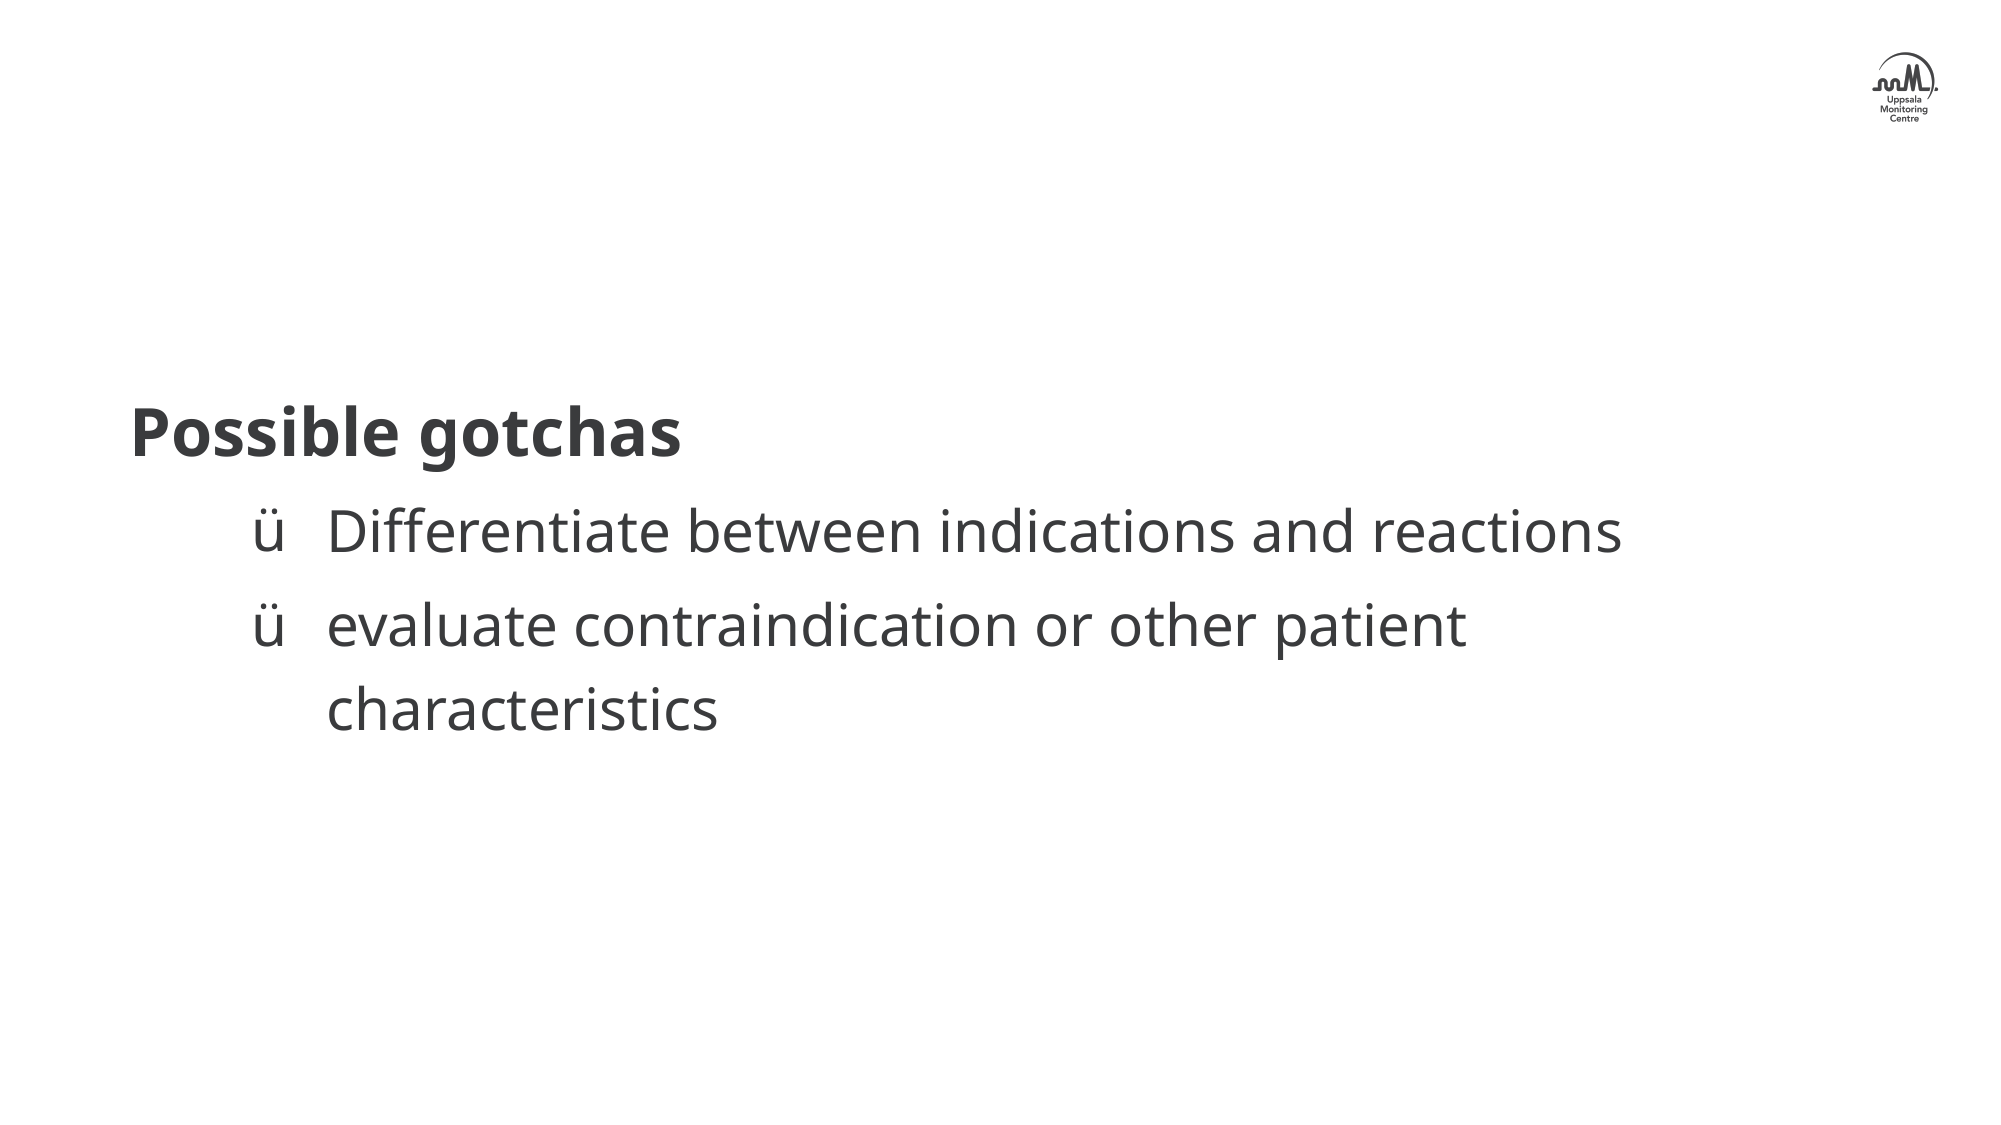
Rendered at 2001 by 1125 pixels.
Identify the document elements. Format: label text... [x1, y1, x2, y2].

text_box Possible gotchas Differentiate between indications and reactions evaluate contraindication or other patient characteristics [114, 366, 1887, 751]
picture [1846, 32, 1963, 149]
